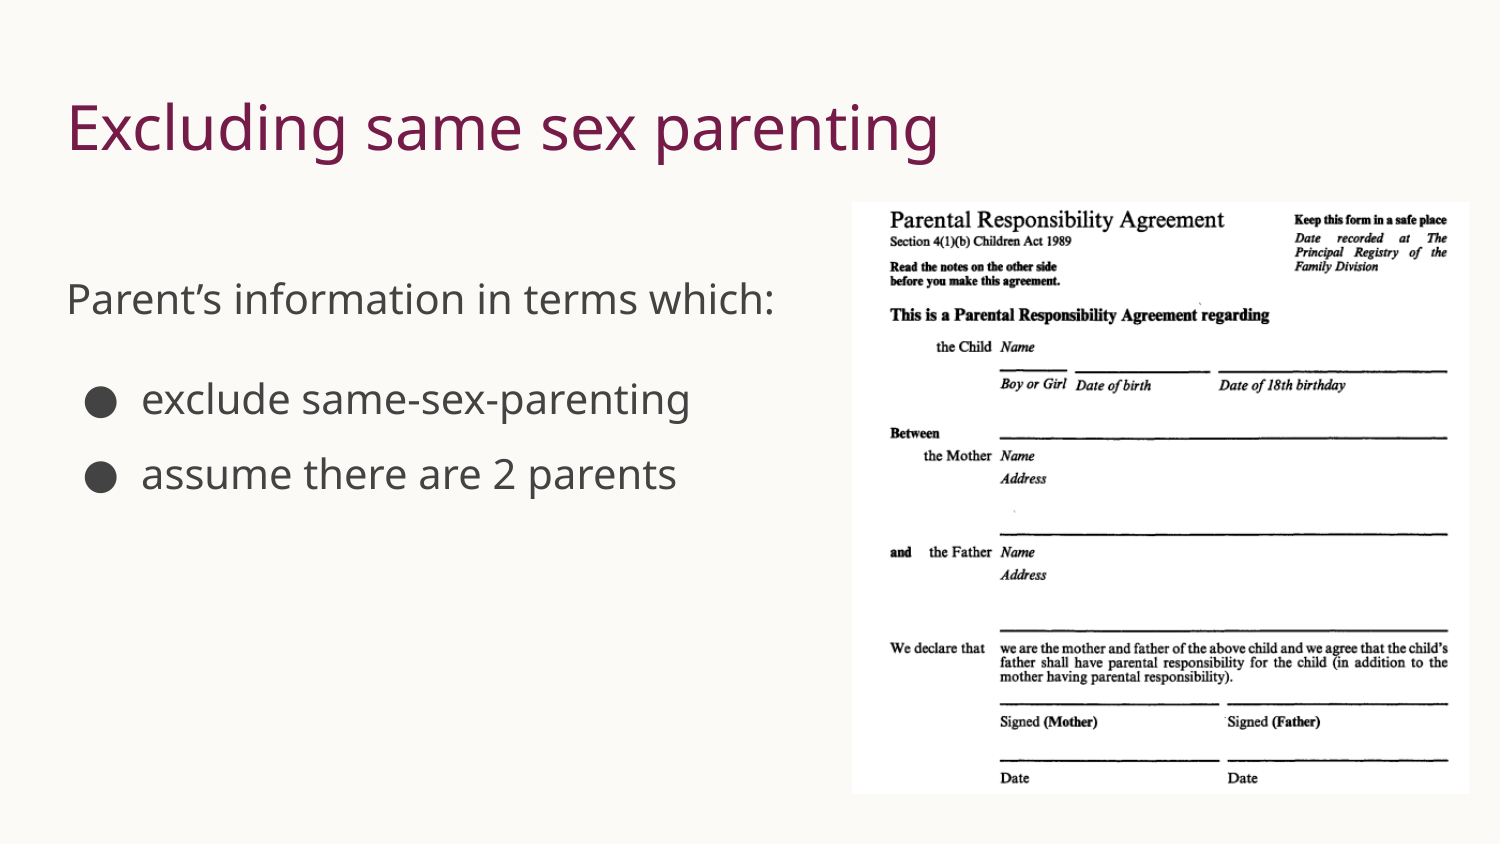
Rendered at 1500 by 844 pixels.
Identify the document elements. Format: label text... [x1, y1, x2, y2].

title Excluding same sex parenting [51, 72, 1449, 167]
picture [851, 202, 1470, 794]
list Parent’s information in terms which: exclude same-sex-parenting assume there are 2 parents [51, 232, 812, 750]
